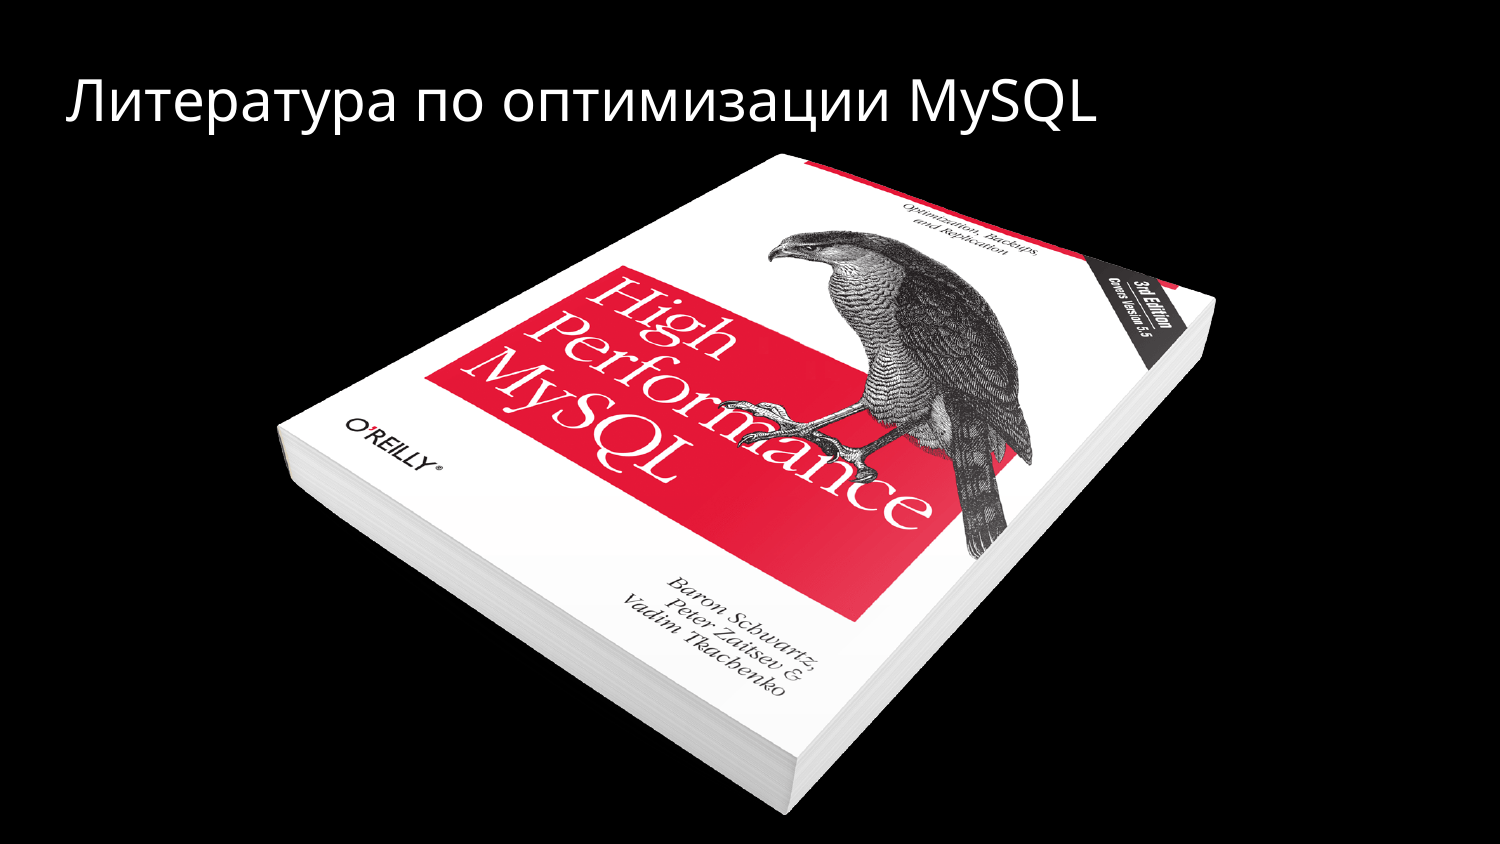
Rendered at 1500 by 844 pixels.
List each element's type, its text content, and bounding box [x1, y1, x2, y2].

picture [241, 141, 1259, 844]
title Литература по оптимизации MySQL [51, 48, 1449, 142]
